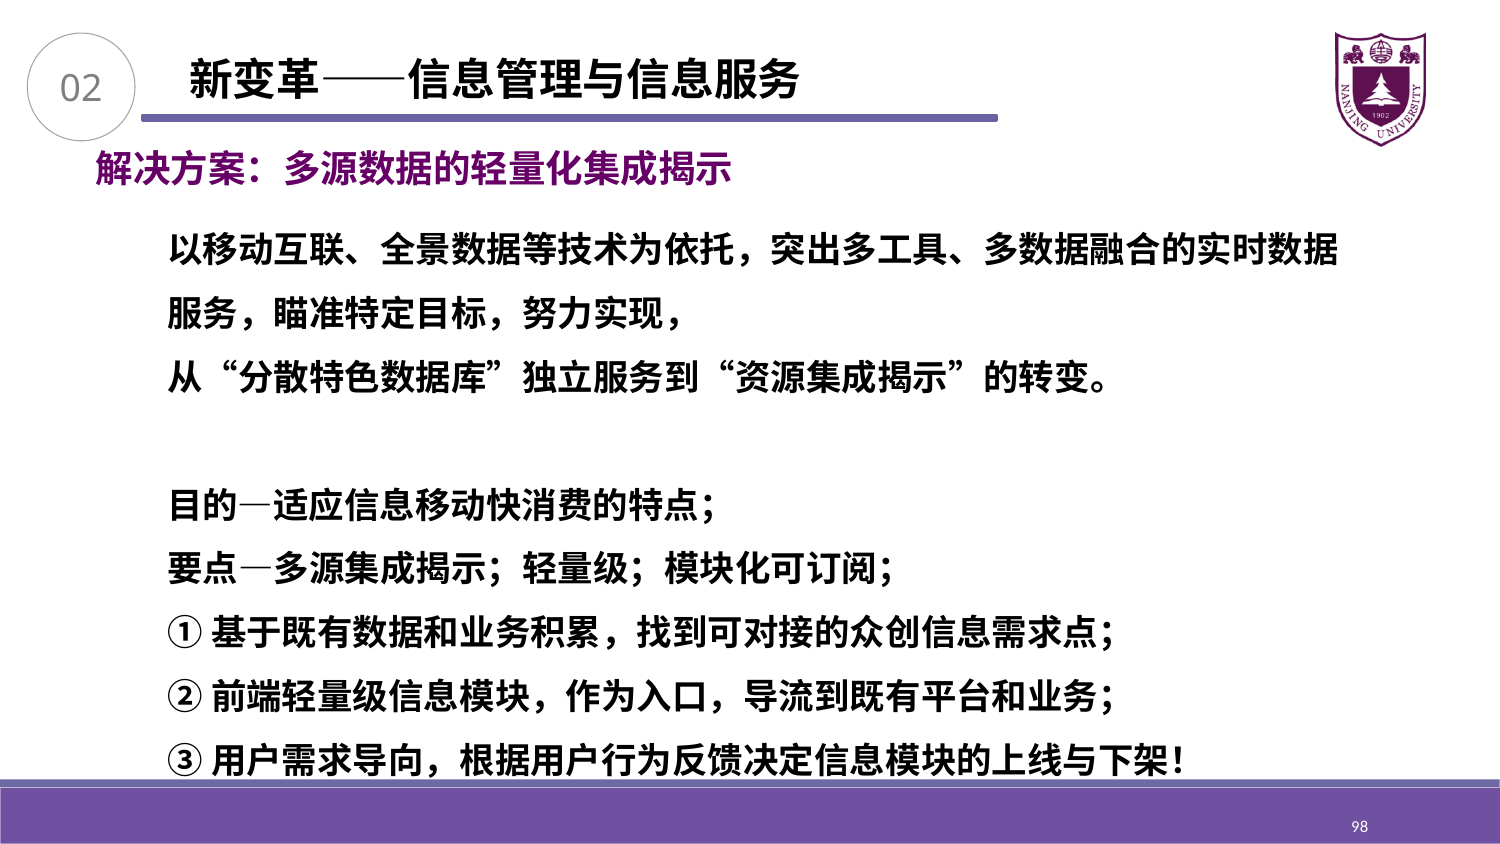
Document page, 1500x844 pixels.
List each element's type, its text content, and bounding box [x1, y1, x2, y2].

text_box 02 [25, 31, 137, 143]
picture [1334, 31, 1427, 147]
slide_number 98 [1218, 803, 1380, 844]
text_box [141, 114, 998, 122]
text_box 新变革——信息管理与信息服务 [177, 46, 814, 111]
text_box 以移动互联、全景数据等技术为依托，突出多工具、多数据融合的实时数据 服务，瞄准特定目标，努力实现， 从“分散特色数据库”独立服务到“资源集成揭示”的转变。 目的—适应信息移动快消费的特点； 要点—多源集成揭示；轻量级；模块化可订阅； ①基于既有数据和业务积累，找到可对接的众创信息需求点； ②前端轻量级信息模块，作为入口，导流到既有平台和业务； ③用户需求导向，根据用户行为反馈决定信息模块的上线与下架！ [152, 198, 1354, 788]
text_box 解决方案：多源数据的轻量化集成揭示 [81, 138, 832, 198]
